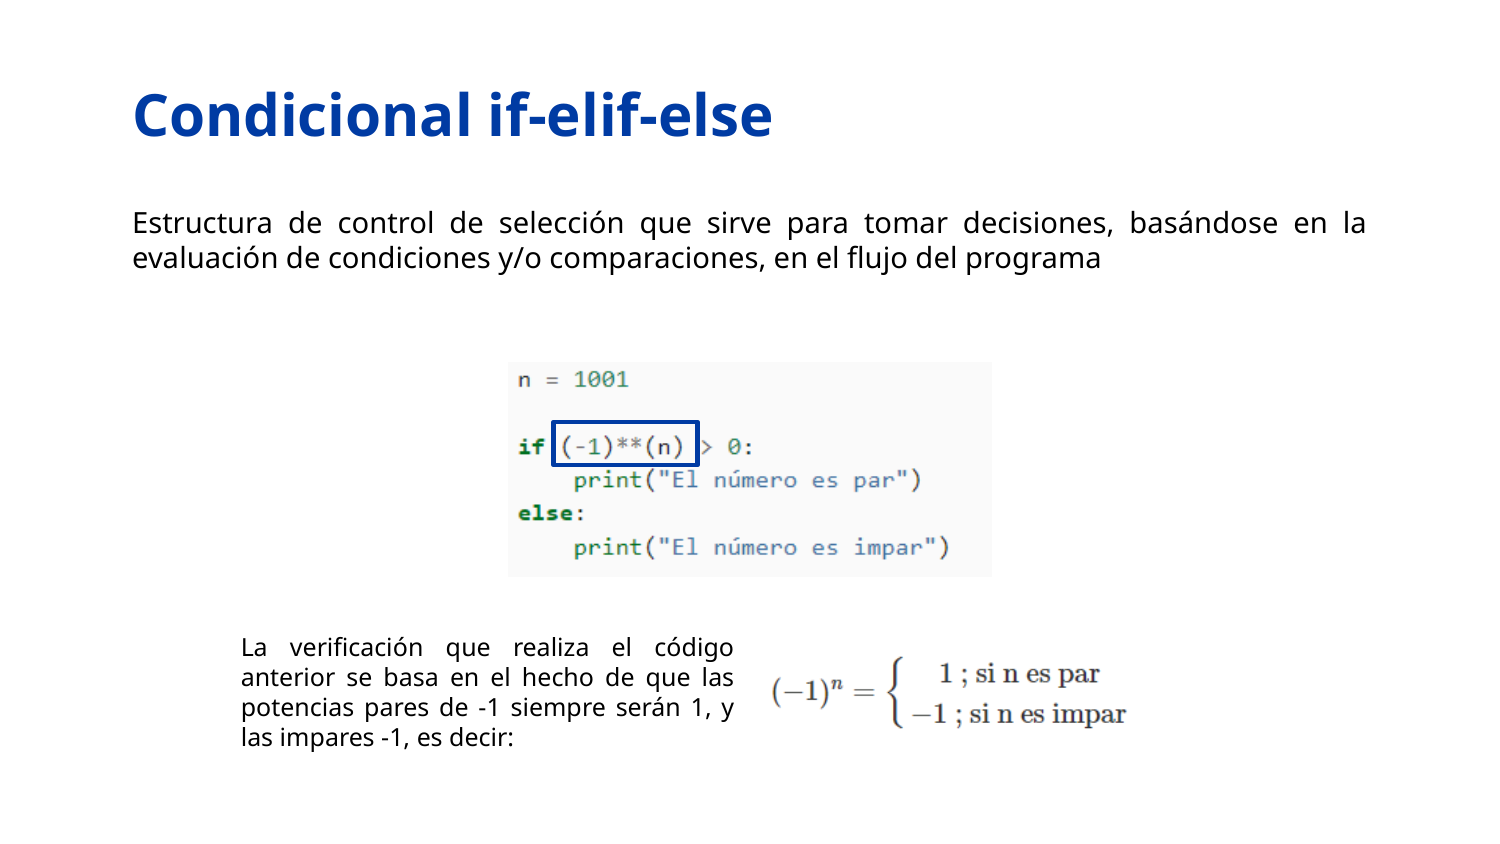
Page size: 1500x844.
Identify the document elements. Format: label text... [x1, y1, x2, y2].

text_box La verificación que realiza el código anterior se basa en el hecho de que las potencias pares de -1 siempre serán 1, y las impares -1, es decir: [226, 624, 750, 759]
title Condicional if-elif-else [116, 63, 1383, 157]
picture [508, 361, 992, 577]
list Estructura de control de selección que sirve para tomar decisiones, basándose en la evaluación de condiciones y/o comparaciones, en el flujo del programa [116, 189, 1383, 750]
picture [749, 630, 1148, 755]
